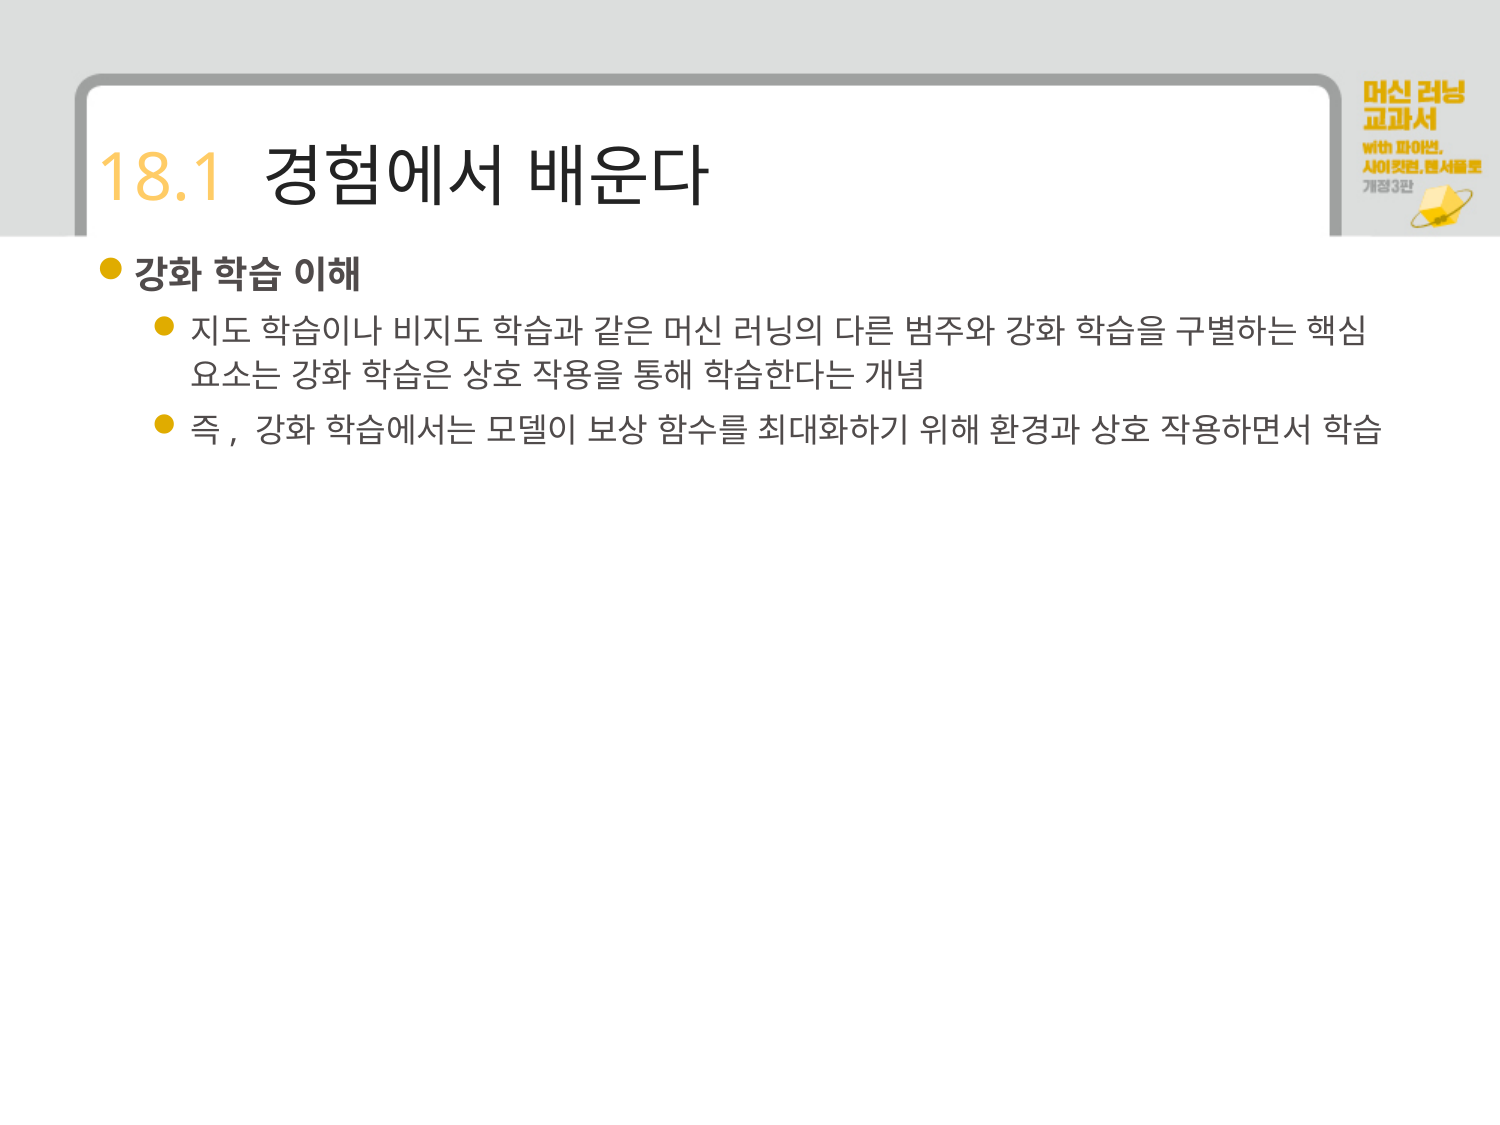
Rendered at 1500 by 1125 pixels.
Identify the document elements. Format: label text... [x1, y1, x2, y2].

list 강화 학습 이해 지도 학습이나 비지도 학습과 같은 머신 러닝의 다른 범주와 강화 학습을 구별하는 핵심 요소는 강화 학습은 상호 작용을 통해 학습한다는 개념 즉, 강화 학습에서는 모델이 보상 함수를 최대화하기 위해 환경과 상호 작용하면서 학습 [81, 239, 1412, 1054]
picture [0, 0, 1500, 1125]
title 18.1 경험에서 배운다 [81, 90, 1412, 222]
